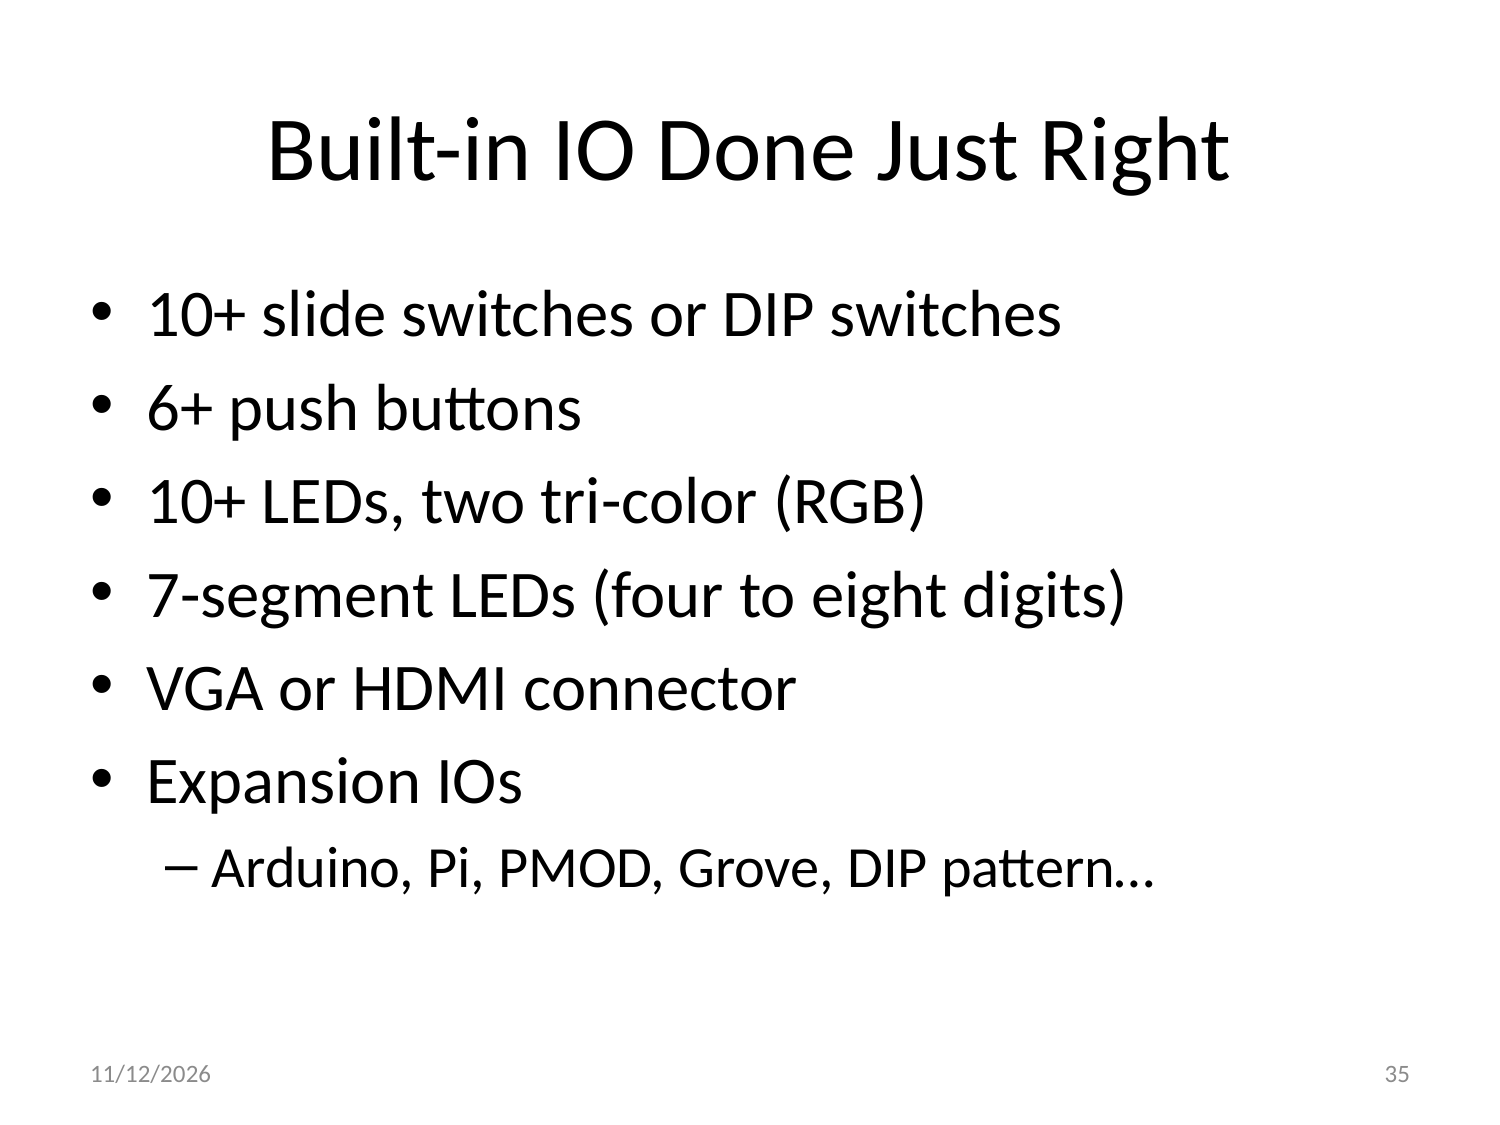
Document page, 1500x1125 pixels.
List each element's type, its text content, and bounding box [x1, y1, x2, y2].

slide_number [75, 1042, 425, 1103]
title Built-in IO Done Just Right [75, 50, 1425, 238]
slide_number 35 [1074, 1042, 1425, 1103]
list 10+ slide switches or DIP switches 6+ push buttons 10+ LEDs, two tri-color (RGB) 7-segment LEDs (four to eight digits) VGA or HDMI connector Expansion IOs Arduino, Pi, PMOD, Grove, DIP pattern… [75, 262, 1425, 1005]
